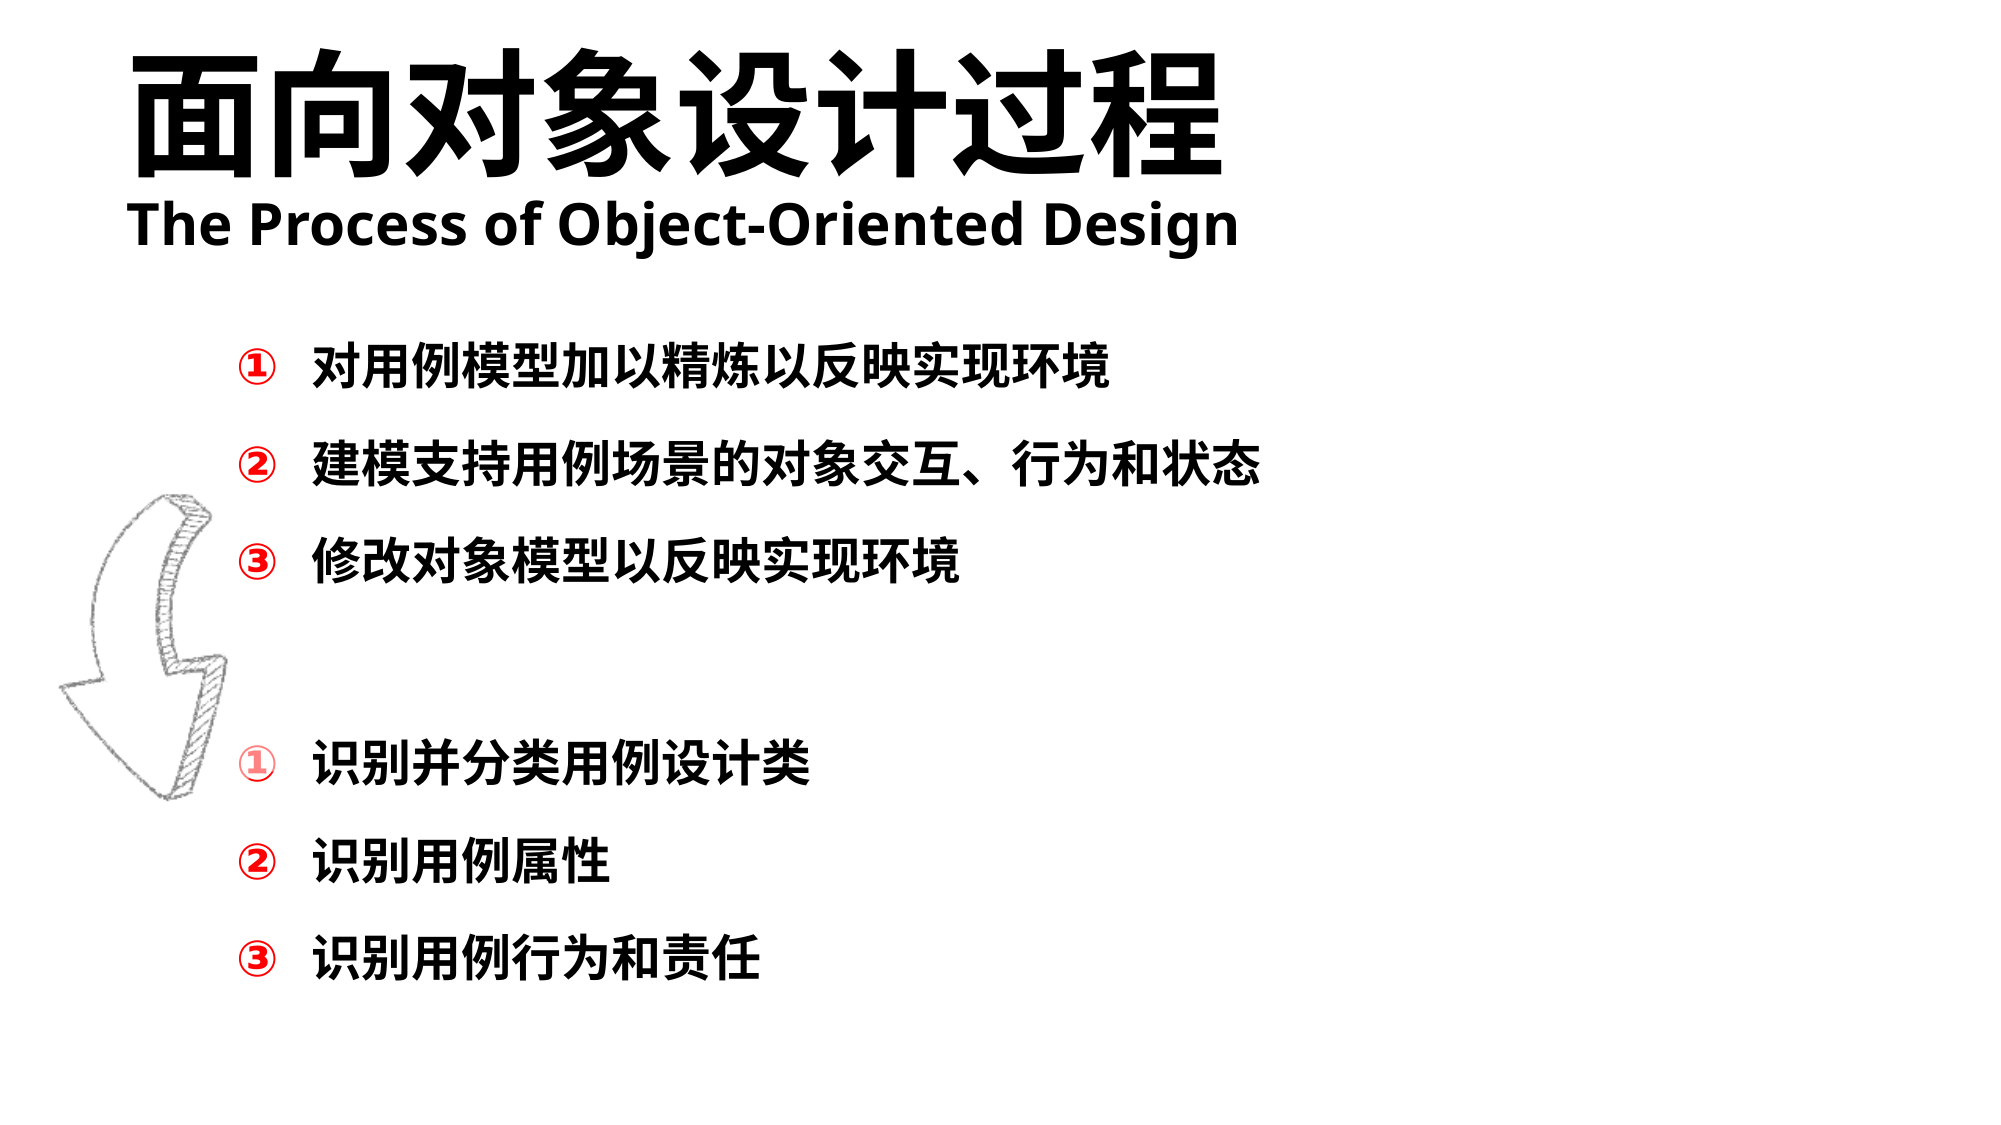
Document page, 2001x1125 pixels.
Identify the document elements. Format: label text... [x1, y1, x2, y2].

text_box 面向对象设计过程 The Process of Object-Oriented Design [111, 113, 1452, 266]
picture [1, 554, 298, 750]
text_box 识别并分类用例设计类 识别用例属性 识别用例行为和责任 [221, 724, 1548, 995]
text_box 对用例模型加以精炼以反映实现环境 建模支持用例场景的对象交互、行为和状态 修改对象模型以反映实现环境 [221, 327, 1548, 598]
